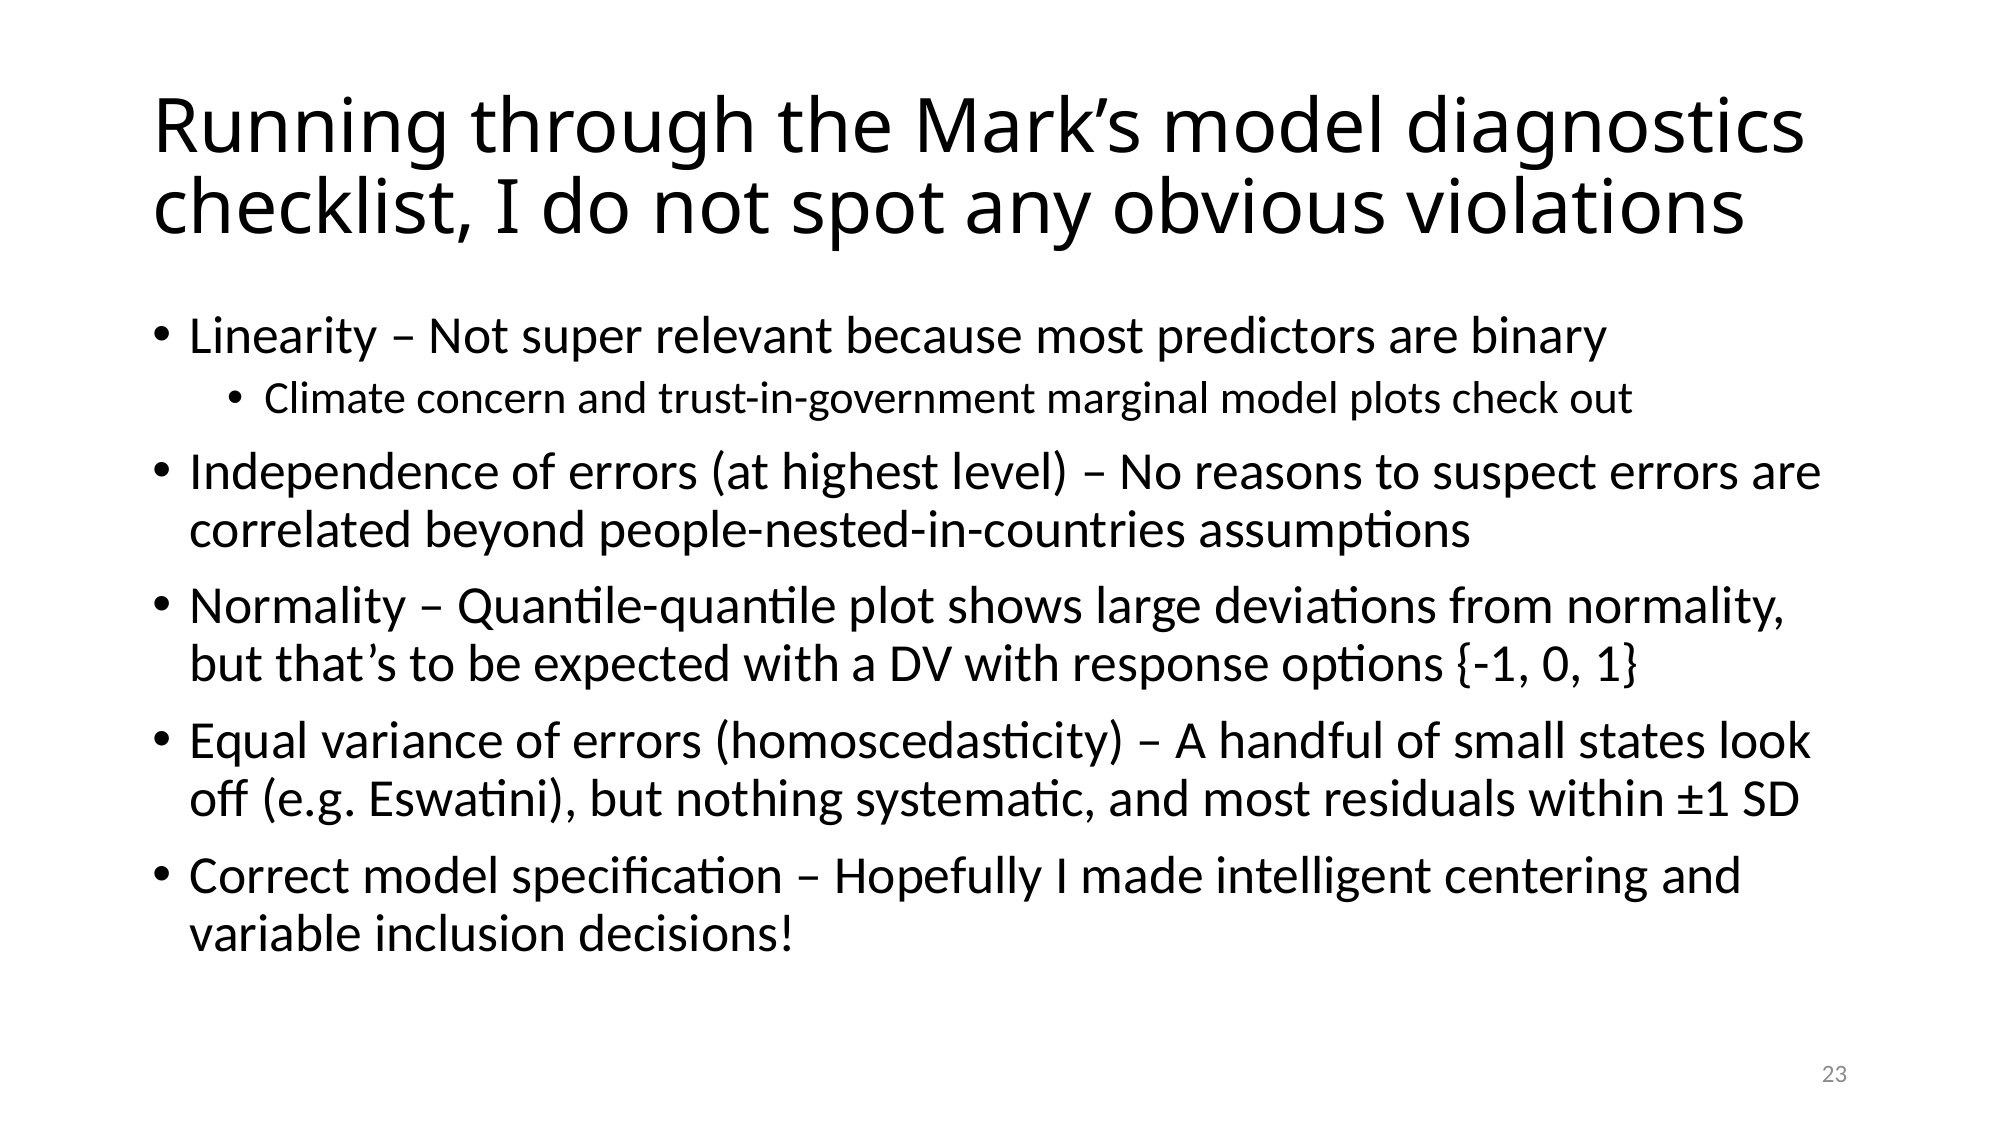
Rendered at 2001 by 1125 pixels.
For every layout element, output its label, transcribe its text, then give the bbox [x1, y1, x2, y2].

title Running through the Mark’s model diagnostics checklist, I do not spot any obvious violations [137, 59, 1863, 278]
slide_number 23 [1412, 1042, 1863, 1103]
list Linearity – Not super relevant because most predictors are binary Climate concern and trust-in-government marginal model plots check out Independence of errors (at highest level) – No reasons to suspect errors are correlated beyond people-nested-in-countries assumptions Normality – Quantile-quantile plot shows large deviations from normality, but that’s to be expected with a DV with response options {-1, 0, 1} Equal variance of errors (homoscedasticity) – A handful of small states look off (e.g. Eswatini), but nothing systematic, and most residuals within ±1 SD Correct model specification – Hopefully I made intelligent centering and variable inclusion decisions! [137, 299, 1863, 1014]
